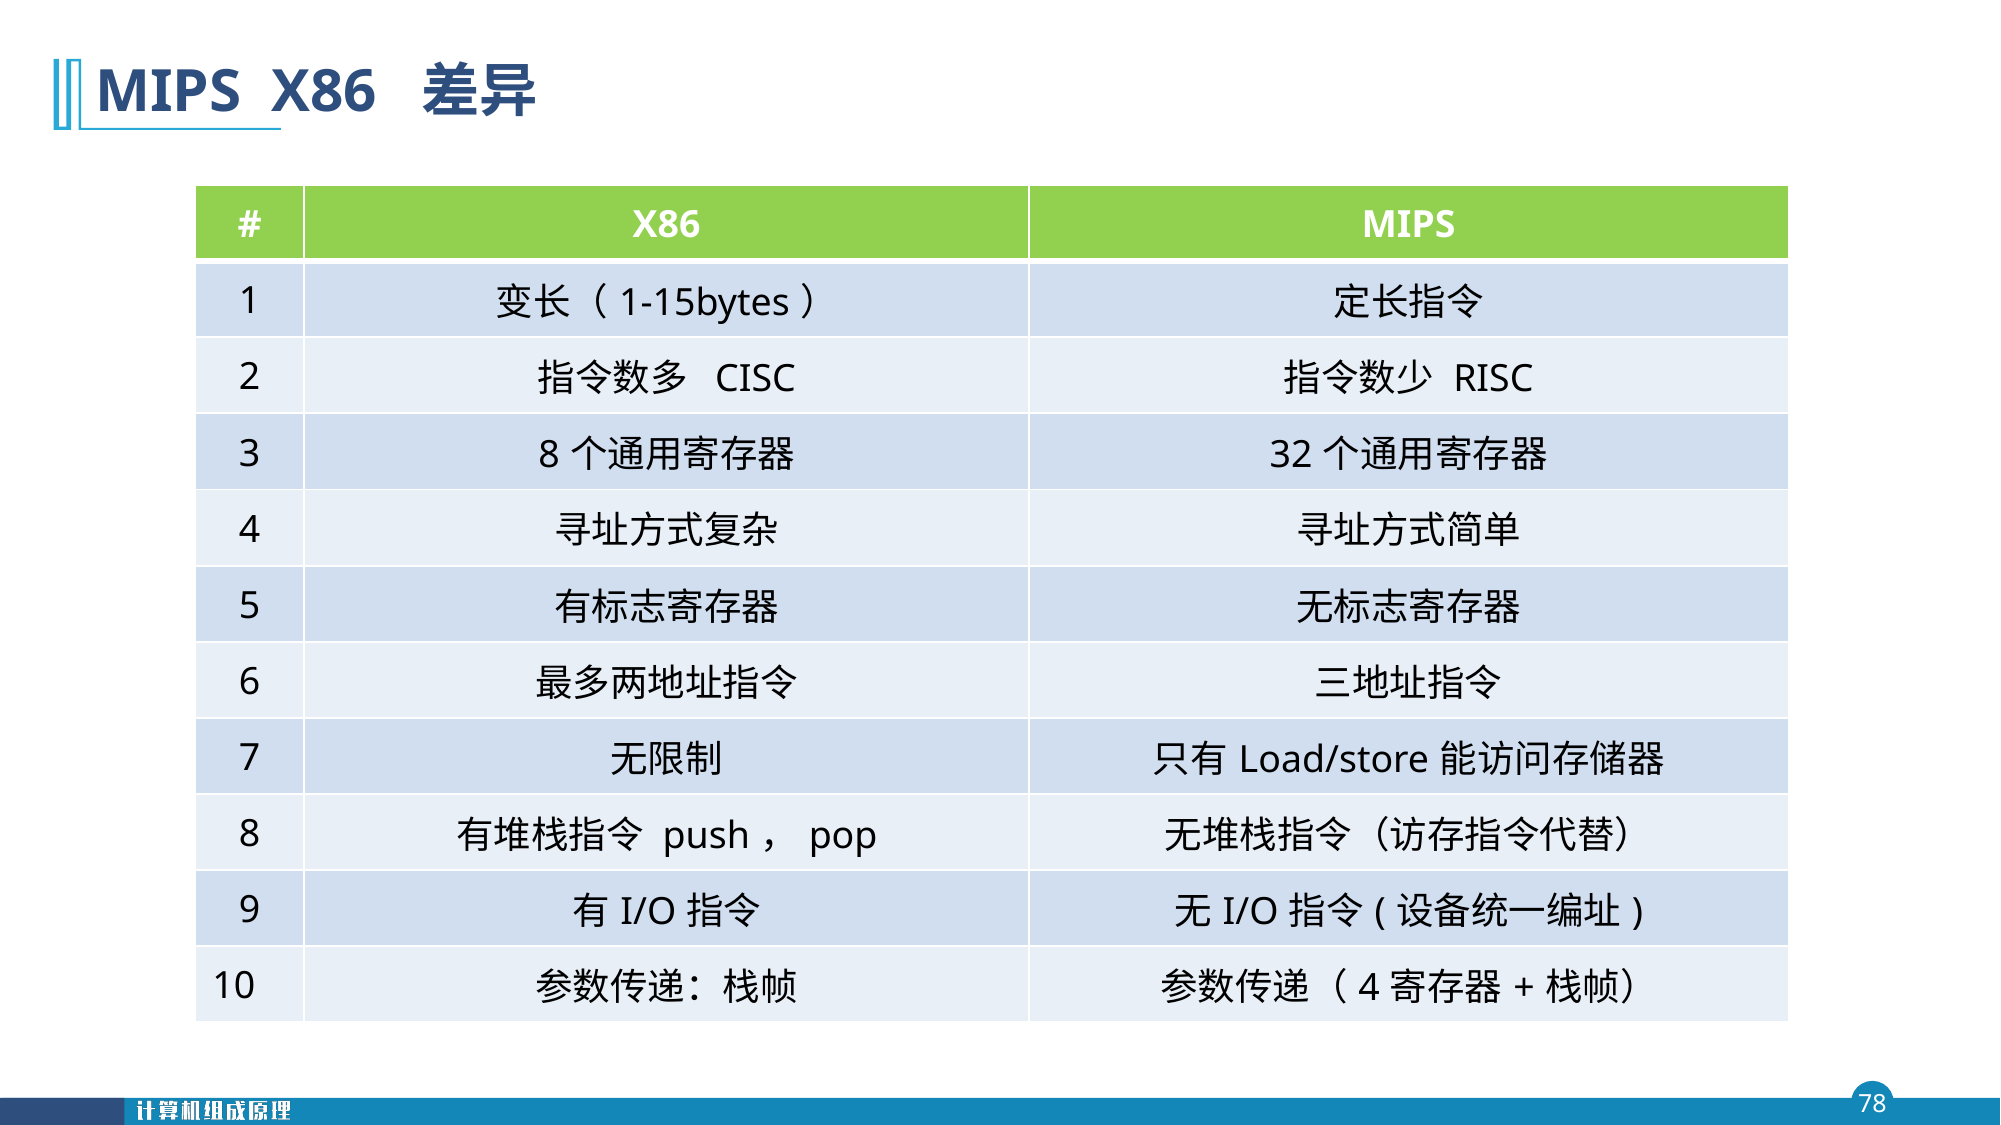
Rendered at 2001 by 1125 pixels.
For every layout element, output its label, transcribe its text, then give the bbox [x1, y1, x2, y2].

table_cell 最多两地址指令 [305, 643, 1028, 717]
table_cell 4 [196, 490, 303, 565]
table_cell 定长指令 [1030, 264, 1788, 336]
table_cell 寻址方式复杂 [305, 490, 1028, 565]
table_cell 无限制 [305, 719, 1028, 793]
table_header # [196, 186, 303, 258]
table_cell 32个通用寄存器 [1030, 414, 1788, 489]
table_cell 8个通用寄存器 [305, 414, 1028, 489]
table_cell 指令数少 RISC [1030, 338, 1788, 412]
table_cell 参数传递：栈帧 [305, 947, 1028, 1021]
table_cell 9 [196, 871, 303, 945]
table_cell 无I/O指令(设备统一编址) [1030, 871, 1788, 945]
table_cell 有标志寄存器 [305, 567, 1028, 641]
table_cell 2 [196, 338, 303, 412]
title MIPS X86 差异 [80, 42, 1805, 144]
table_cell 6 [196, 643, 303, 717]
table_cell 1 [196, 264, 303, 336]
table_cell 指令数多 CISC [305, 338, 1028, 412]
table_cell 5 [196, 567, 303, 641]
table_cell 无堆栈指令（访存指令代替） [1030, 795, 1788, 869]
table_cell 8 [196, 795, 303, 869]
table_cell 参数传递（4寄存器+栈帧） [1030, 947, 1788, 1021]
table_cell 只有Load/store能访问存储器 [1030, 719, 1788, 793]
table_cell 10 [196, 947, 303, 1021]
table_cell 无标志寄存器 [1030, 567, 1788, 641]
table_cell 有I/O指令 [305, 871, 1028, 945]
table_cell 三地址指令 [1030, 643, 1788, 717]
table_header MIPS [1030, 186, 1788, 258]
table_cell 7 [196, 719, 303, 793]
table_cell 有堆栈指令 push，pop [305, 795, 1028, 869]
table_header X86 [305, 186, 1028, 258]
table_cell 3 [196, 414, 303, 489]
table_cell 变长（1-15bytes） [305, 264, 1028, 336]
table_cell 寻址方式简单 [1030, 490, 1788, 565]
